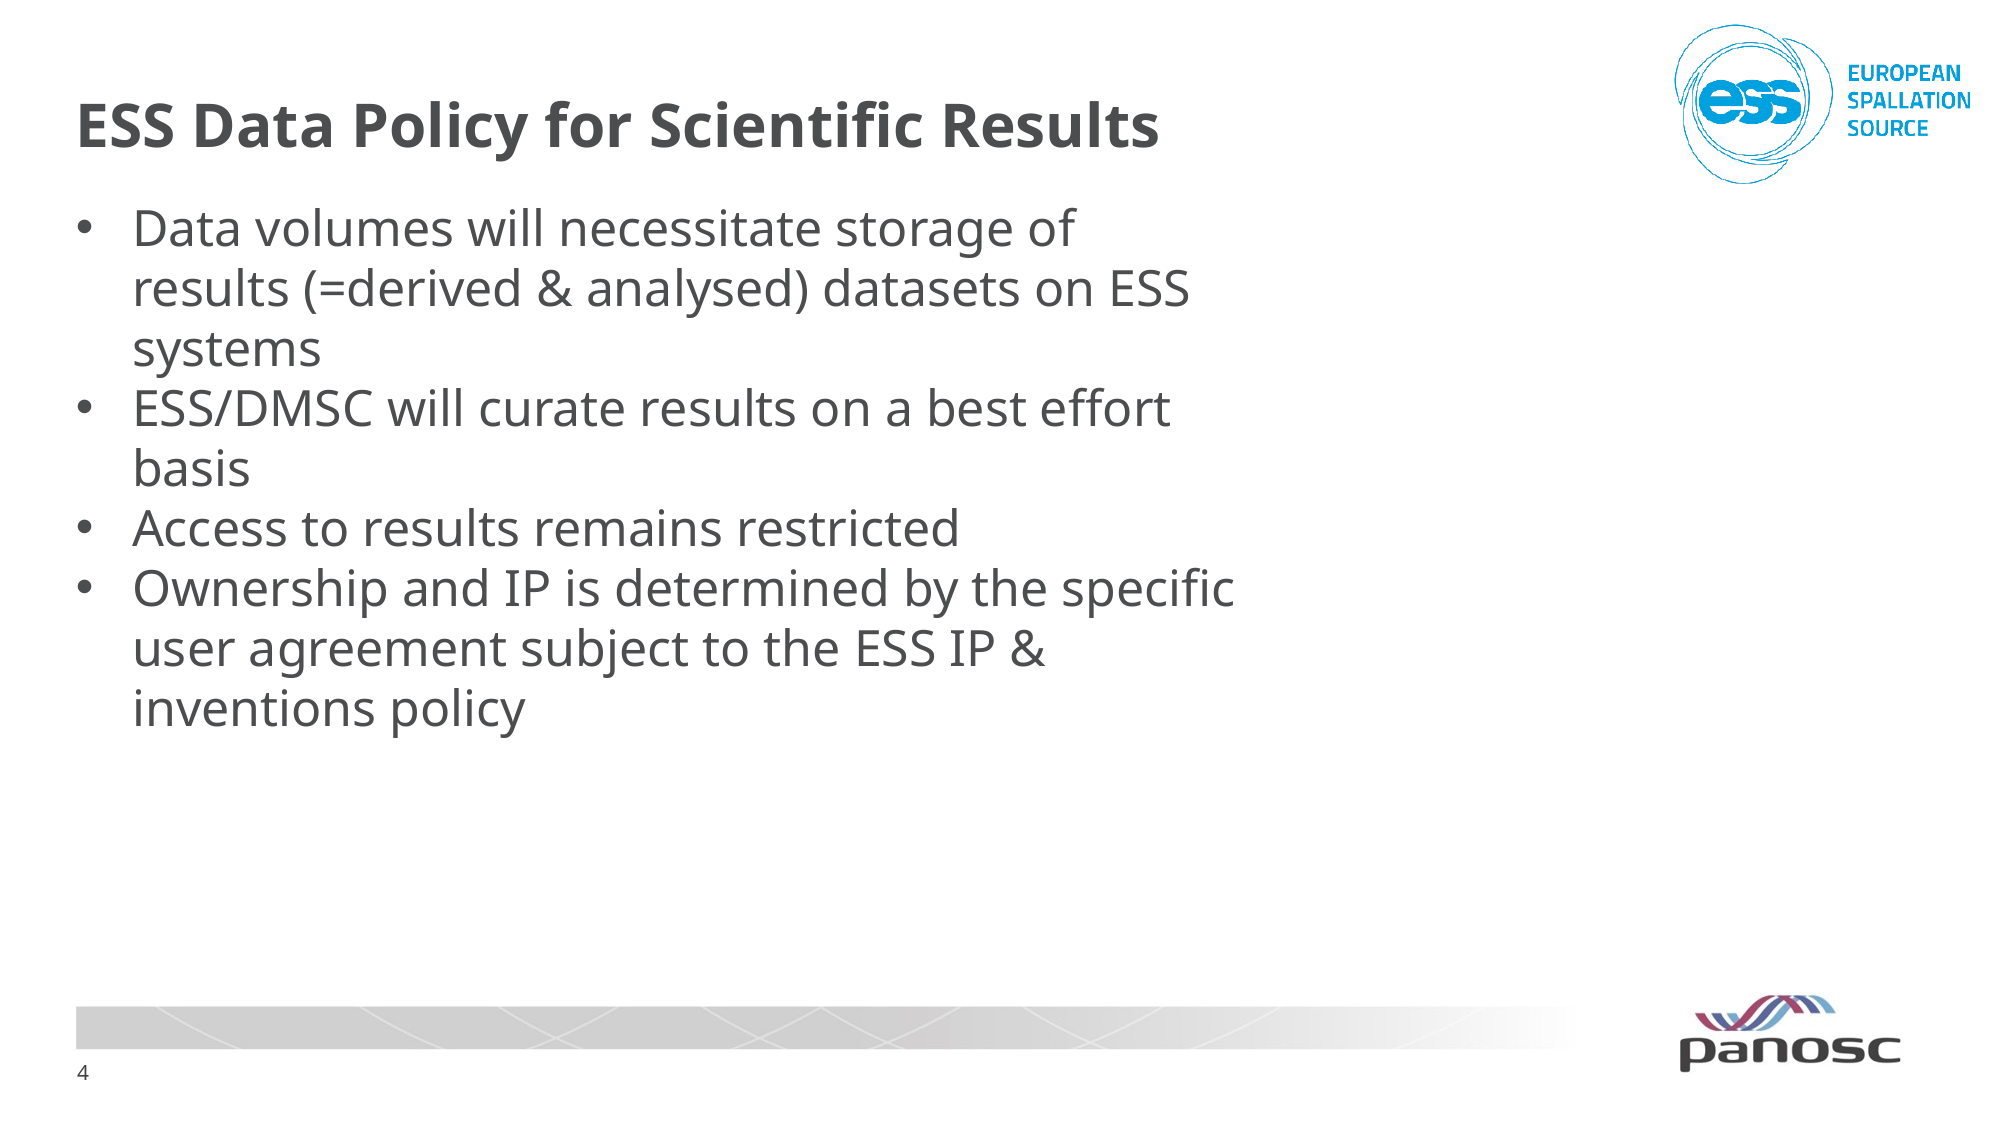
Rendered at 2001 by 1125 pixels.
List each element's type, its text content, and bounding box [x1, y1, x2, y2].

title ESS Data Policy for Scientific Results [75, 86, 1276, 160]
list Data volumes will necessitate storage of results (=derived & analysed) datasets on ESS systems ESS/DMSC will curate results on a best effort basis Access to results remains restricted Ownership and IP is determined by the specific user agreement subject to the ESS IP & inventions policy [75, 195, 1238, 620]
picture [1, 962, 1999, 1125]
picture [1674, 24, 1970, 184]
